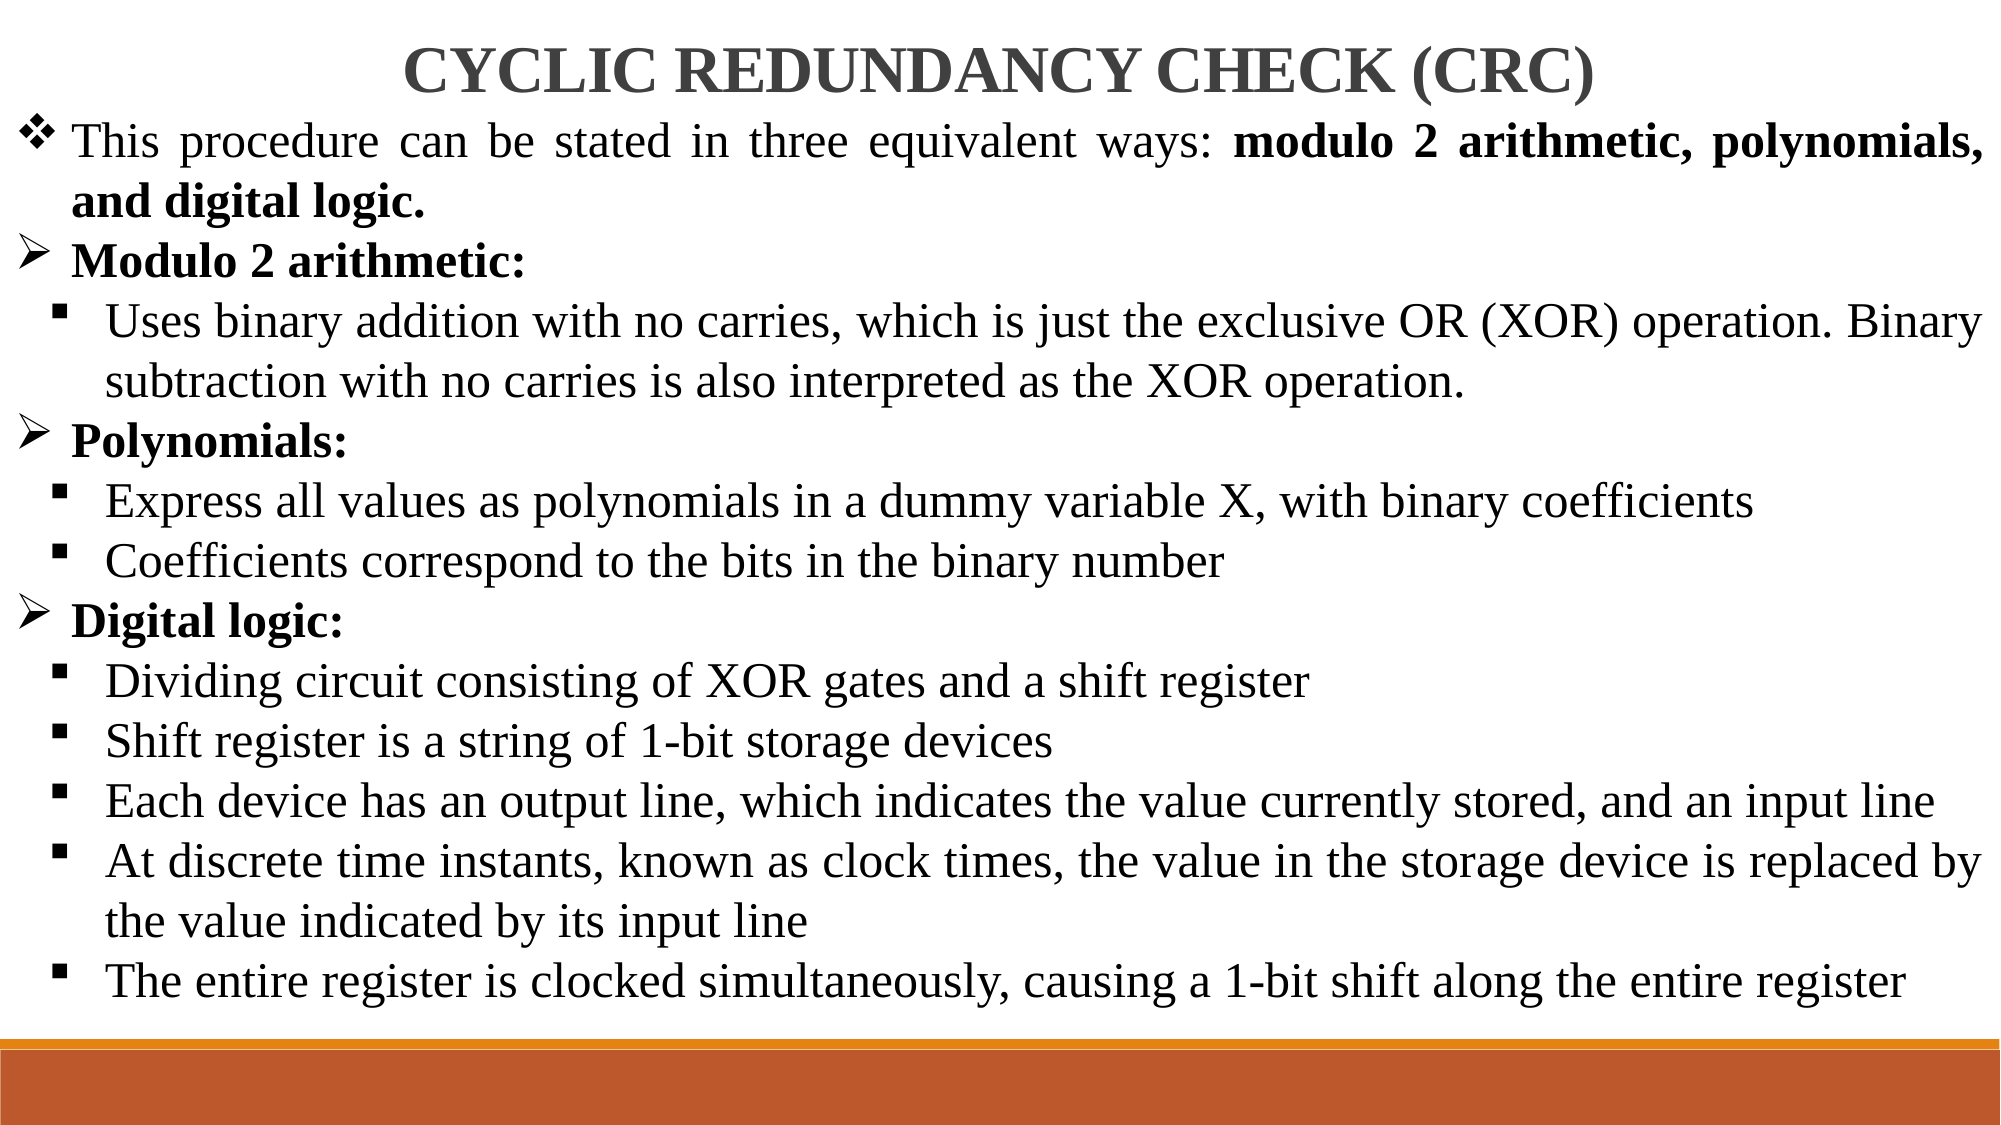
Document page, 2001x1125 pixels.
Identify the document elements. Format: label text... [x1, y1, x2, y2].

text_box This procedure can be stated in three equivalent ways: modulo 2 arithmetic, polynomials, and digital logic. Modulo 2 arithmetic: Uses binary addition with no carries, which is just the exclusive OR (XOR) operation. Binary subtraction with no carries is also interpreted as the XOR operation. Polynomials: Express all values as polynomials in a dummy variable X, with binary coefficients Coefficients correspond to the bits in the binary number Digital logic: Dividing circuit consisting of XOR gates and a shift register Shift register is a string of 1-bit storage devices Each device has an output line, which indicates the value currently stored, and an input line At discrete time instants, known as clock times, the value in the storage device is replaced by the value indicated by its input line The entire register is clocked simultaneously, causing a 1-bit shift along the entire register [0, 100, 1999, 1016]
text_box CYCLIC REDUNDANCY CHECK (CRC) [0, 30, 1999, 100]
